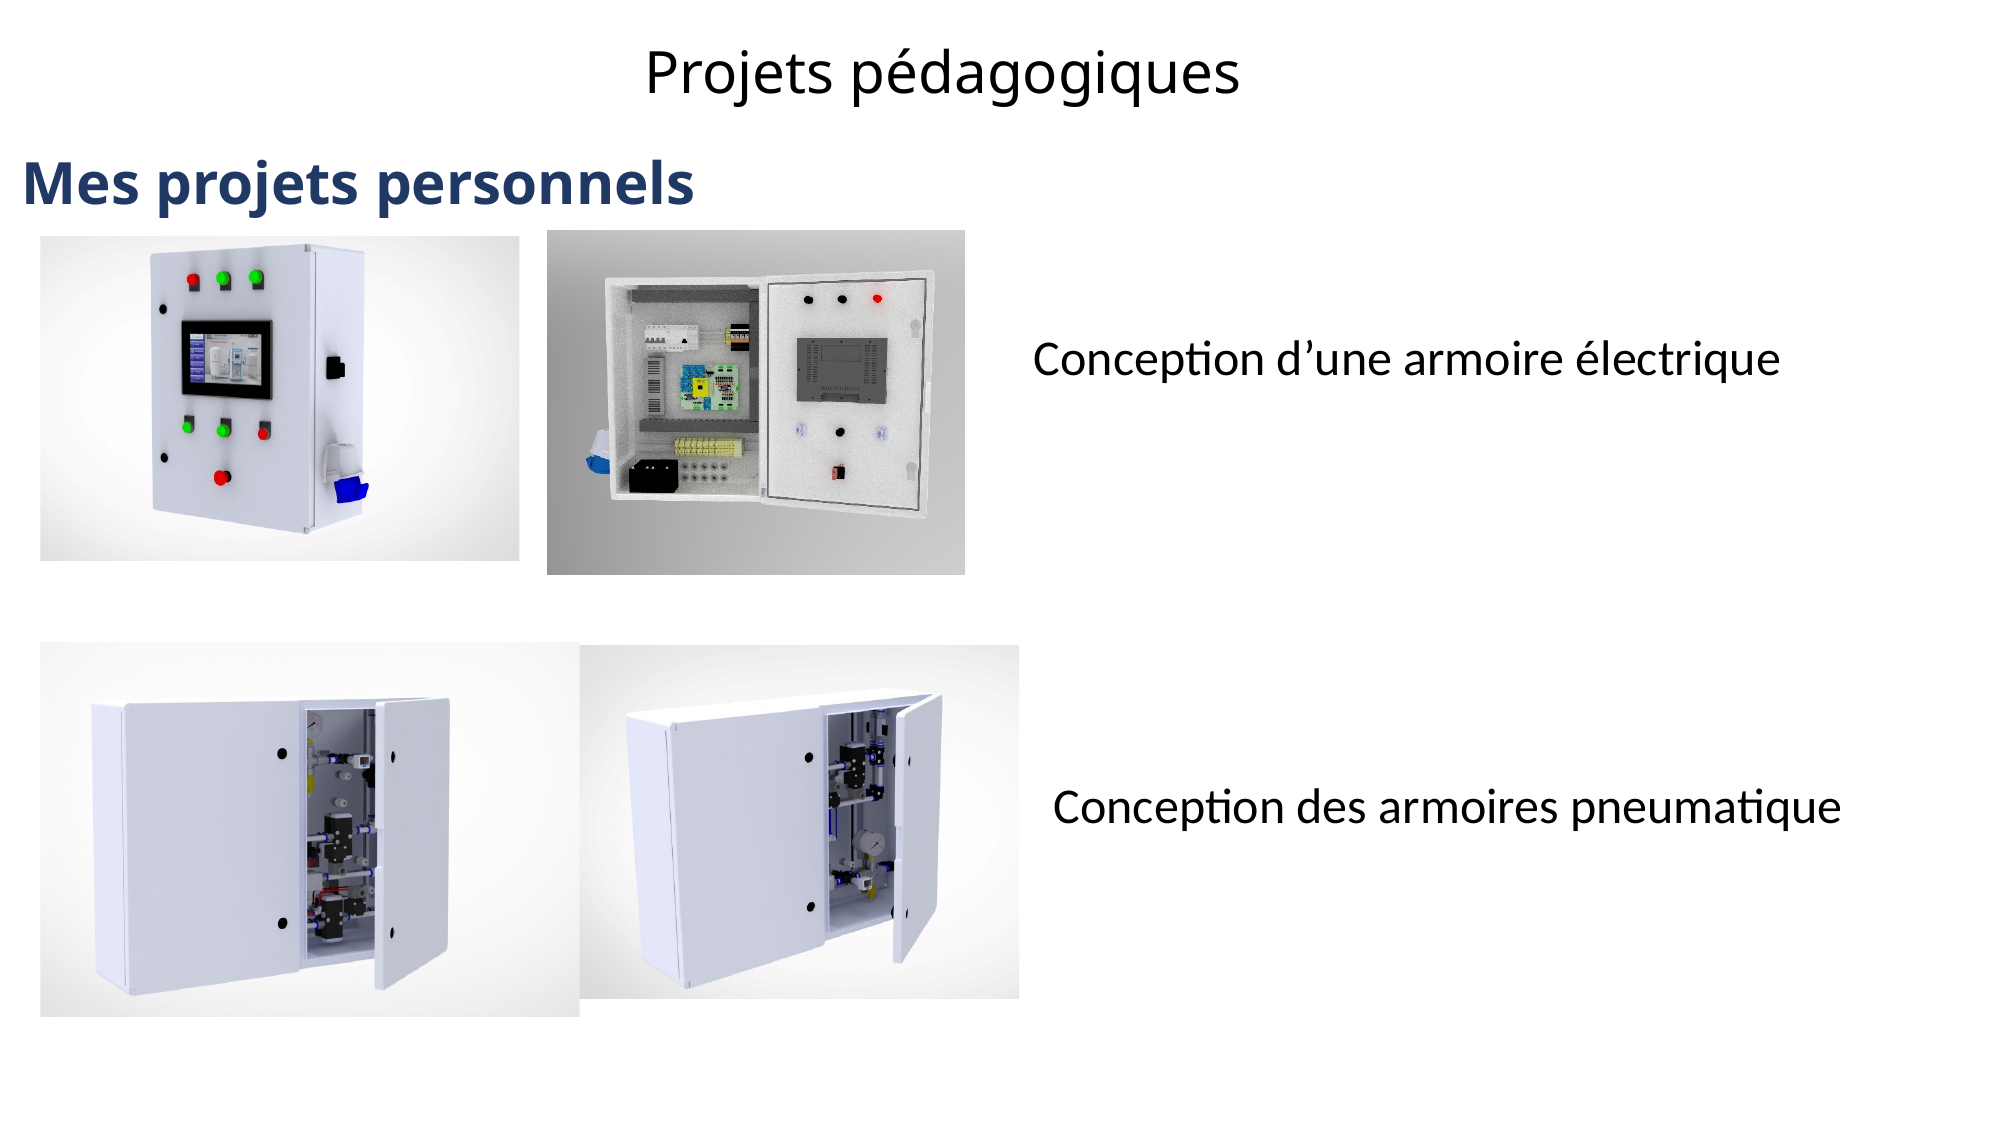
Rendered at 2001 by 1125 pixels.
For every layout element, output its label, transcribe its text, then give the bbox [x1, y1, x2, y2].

text_box Projets pédagogiques [192, 23, 1693, 114]
picture [40, 236, 520, 575]
text_box Mes projets personnels [0, 154, 1109, 225]
text_box Conception des armoires pneumatique [1038, 765, 1883, 841]
picture [40, 642, 1020, 1041]
picture [547, 230, 965, 575]
text_box Conception d’une armoire électrique [1019, 318, 1799, 393]
